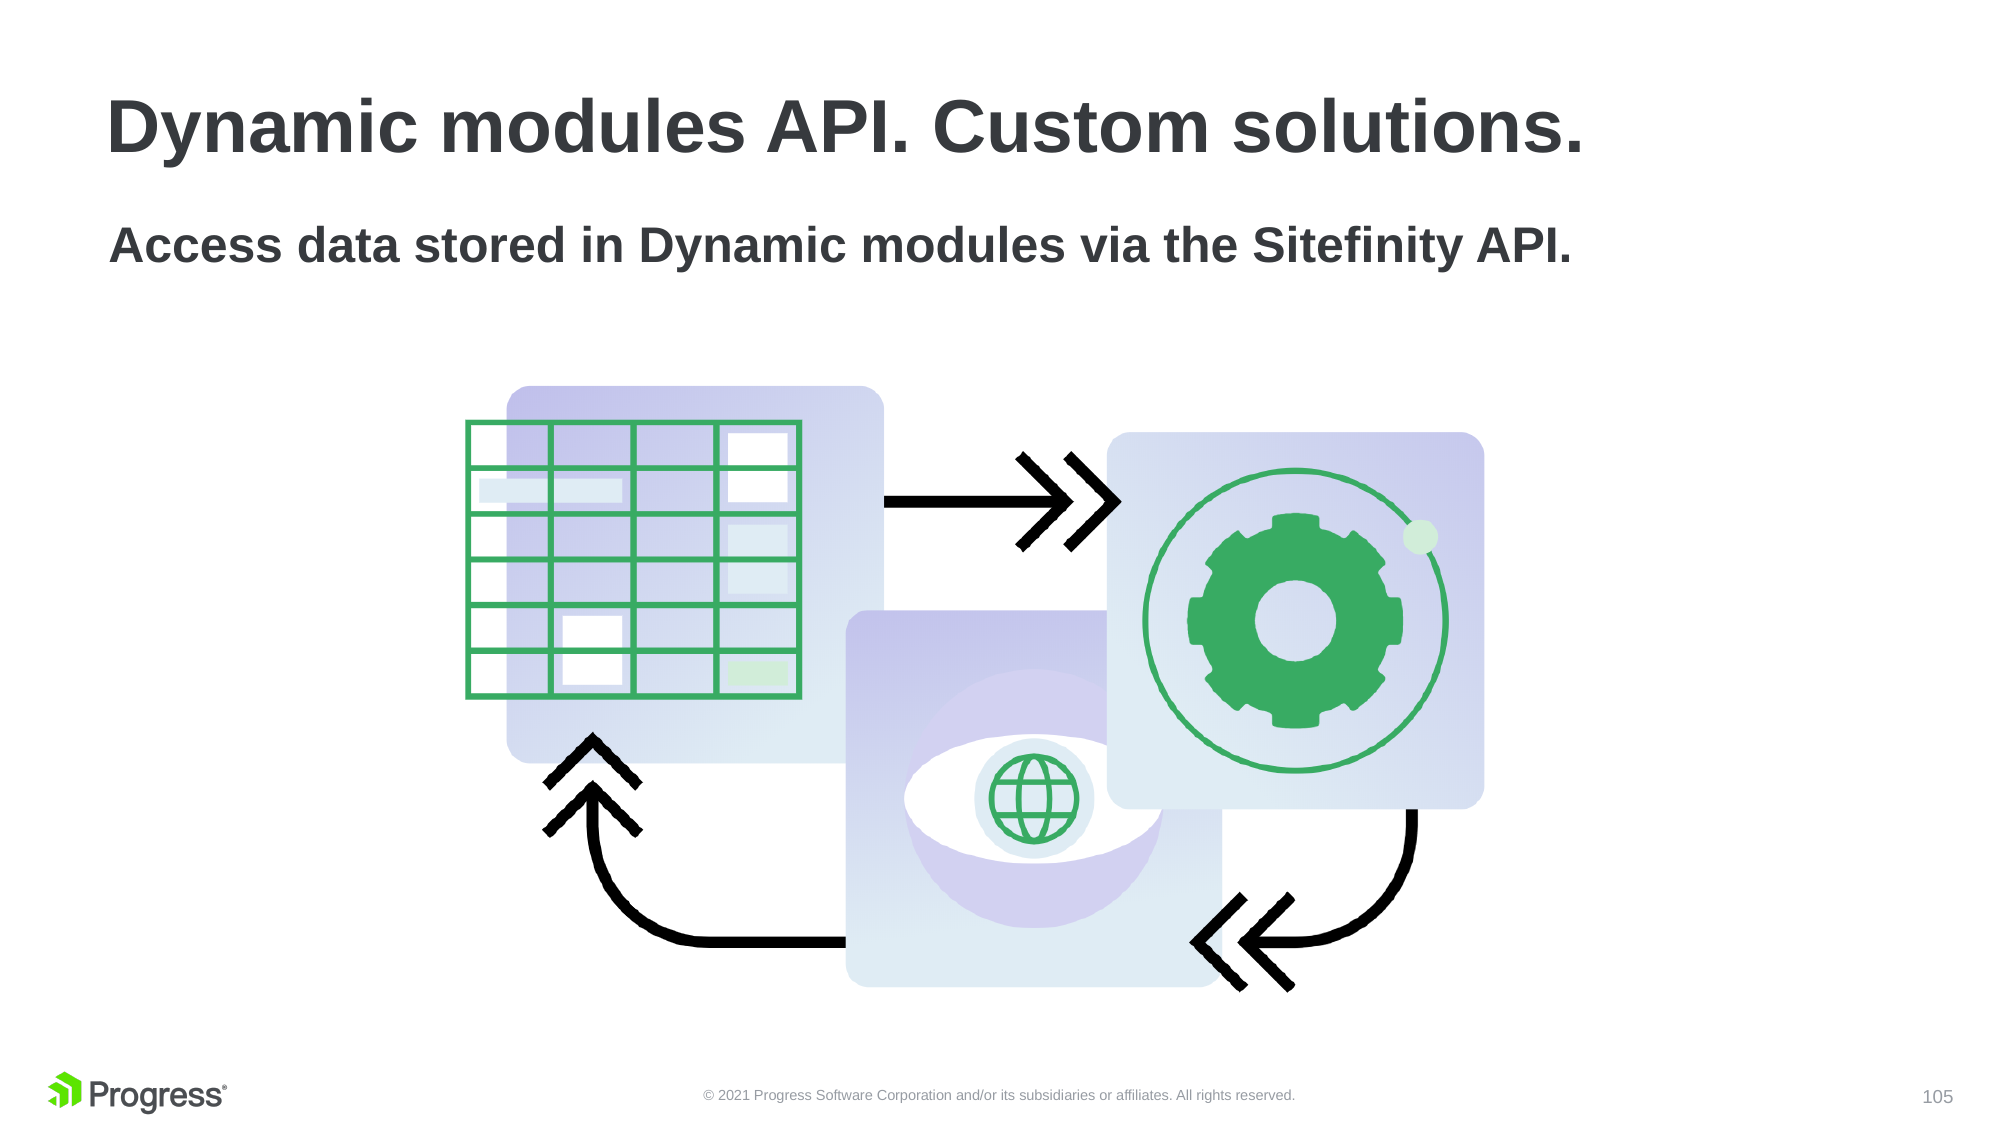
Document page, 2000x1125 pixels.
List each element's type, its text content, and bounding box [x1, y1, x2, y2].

title Dynamic modules API. Custom solutions. [91, 80, 1888, 177]
text_box Access data stored in Dynamic modules via the Sitefinity API. [93, 205, 1860, 593]
picture [402, 321, 1577, 1046]
